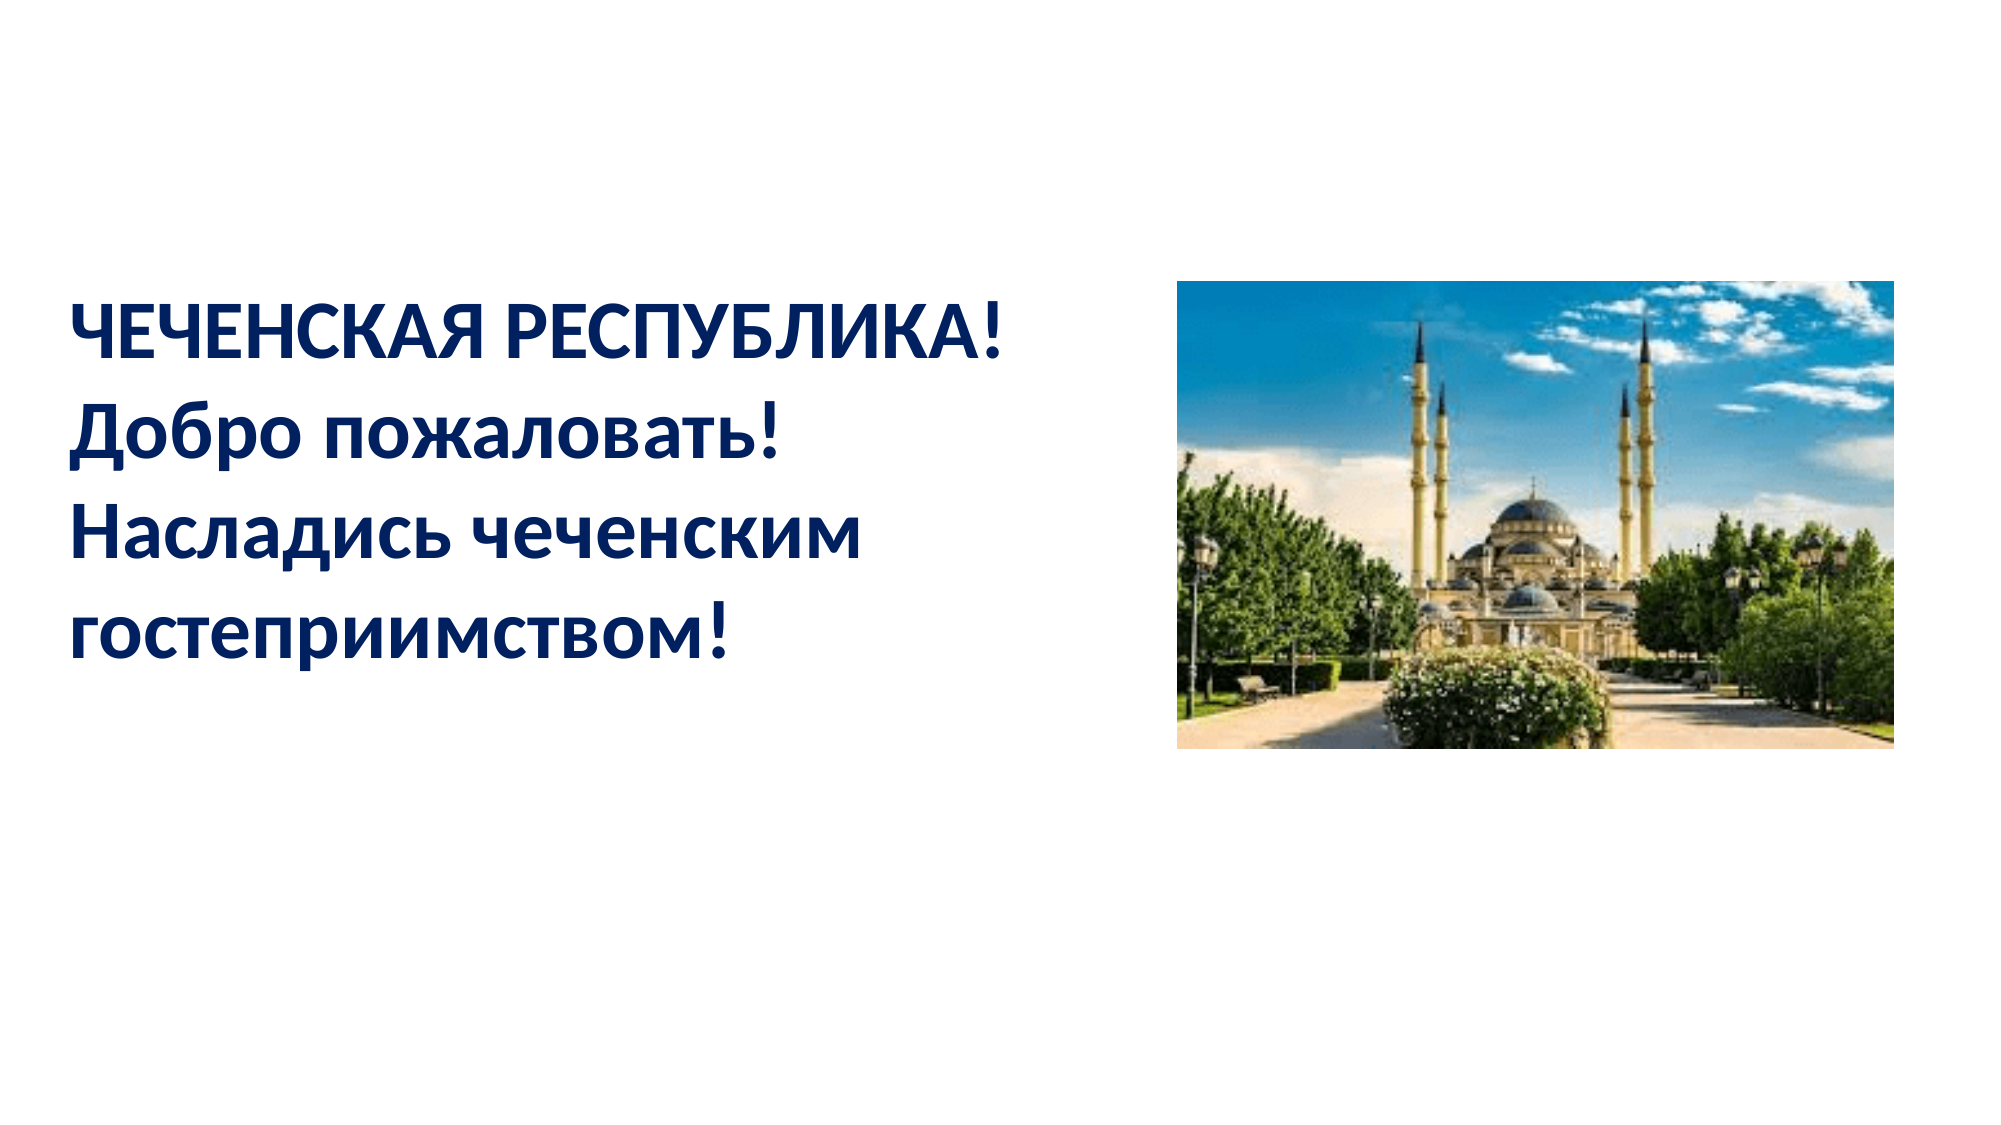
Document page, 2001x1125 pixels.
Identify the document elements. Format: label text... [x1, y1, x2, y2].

picture [1177, 281, 1894, 749]
text_box ЧЕЧЕНСКАЯ РЕСПУБЛИКА! Добро пожаловать! Насладись чеченским гостеприимством! [54, 268, 1055, 683]
